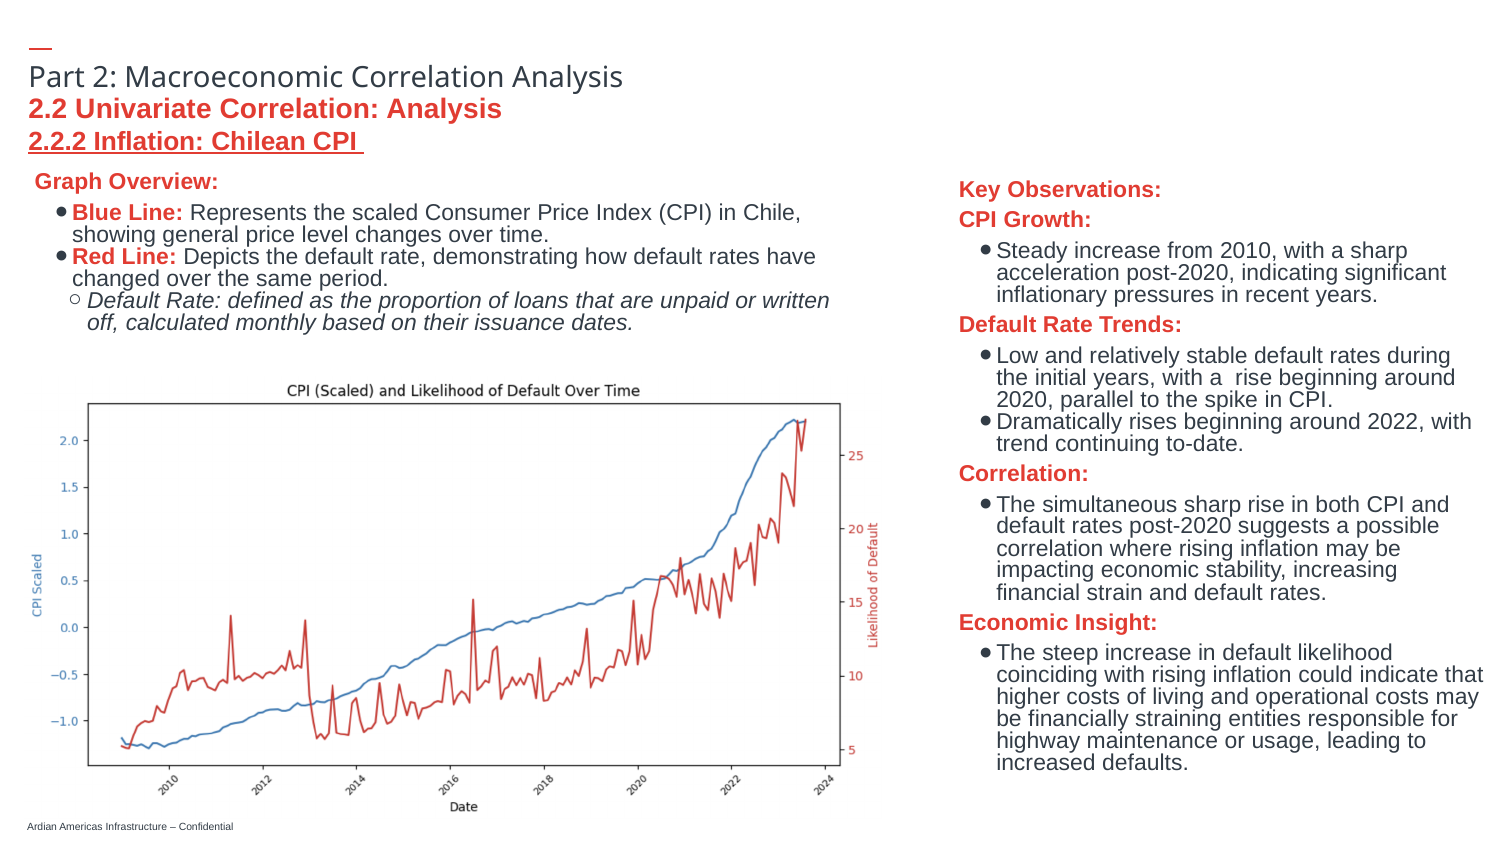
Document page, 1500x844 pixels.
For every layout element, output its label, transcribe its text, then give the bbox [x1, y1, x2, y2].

title Part 2: Macroeconomic Correlation Analysis [28, 55, 1400, 101]
text_box Key Observations: CPI Growth: Steady increase from 2010, with a sharp acceleration post-2020, indicating significant inflationary pressures in recent years. Default Rate Trends: Low and relatively stable default rates during the initial years, with a rise beginning around 2020, parallel to the spike in CPI. Dramatically rises beginning around 2022, with trend continuing to-date. Correlation: The simultaneous sharp rise in both CPI and default rates post-2020 suggests a possible correlation where rising inflation may be impacting economic stability, increasing financial strain and default rates. Economic Insight: The steep increase in default likelihood coinciding with rising inflation could indicate that higher costs of living and operational costs may be financially straining entities responsible for highway maintenance or usage, leading to increased defaults. [943, 164, 1500, 791]
text_box Graph Overview: Blue Line: Represents the scaled Consumer Price Index (CPI) in Chile, showing general price level changes over time. Red Line: Depicts the default rate, demonstrating how default rates have changed over the same period. Default Rate: defined as the proportion of loans that are unpaid or written off, calculated monthly based on their issuance dates. [19, 157, 853, 350]
picture [24, 376, 882, 819]
list 2.2 Univariate Correlation: Analysis [28, 87, 733, 119]
list 2.2.2 Inflation: Chilean CPI [28, 119, 1141, 165]
